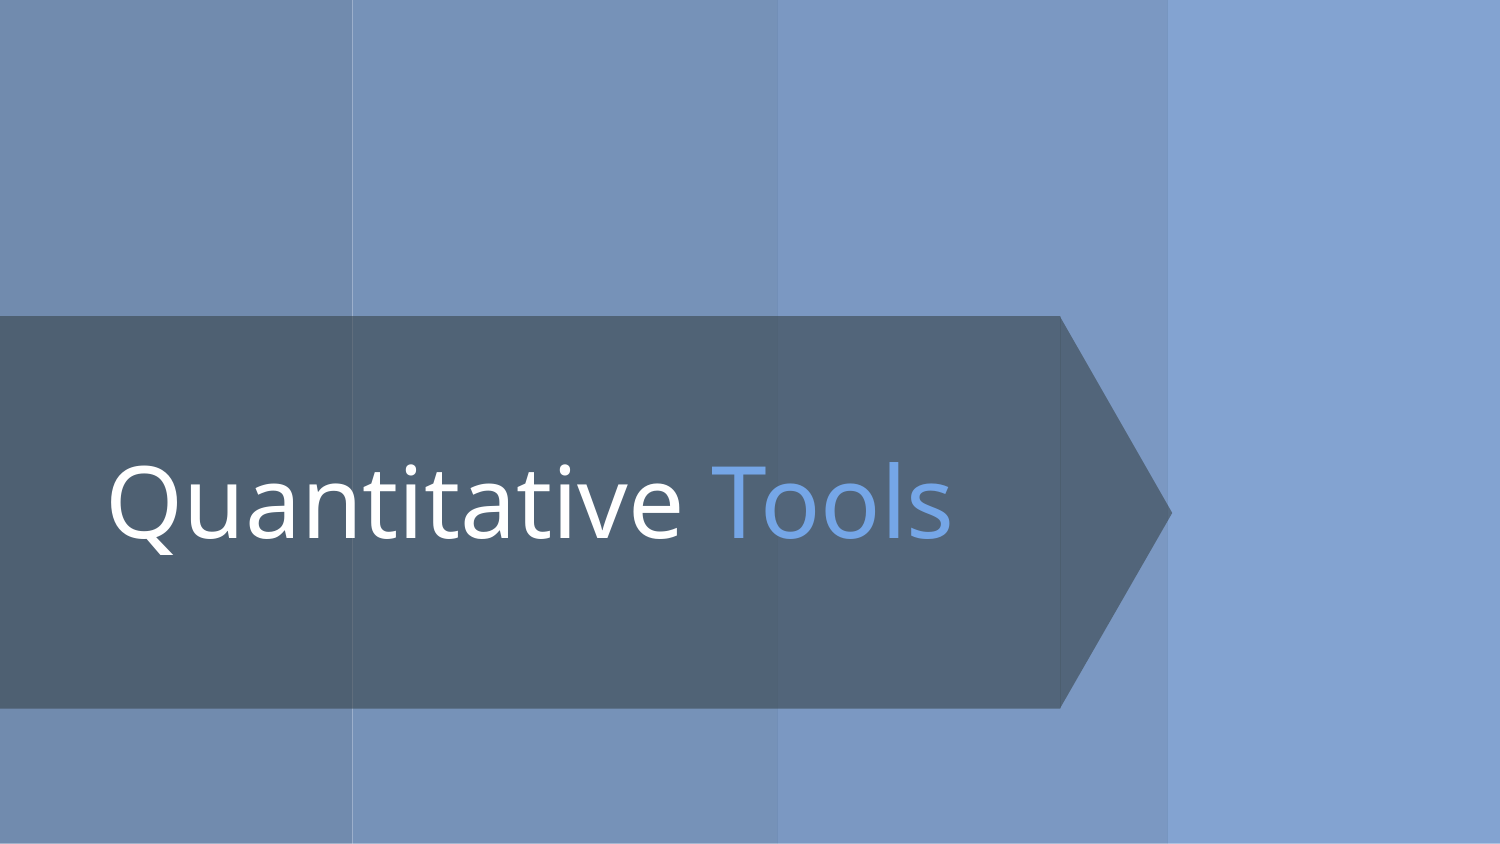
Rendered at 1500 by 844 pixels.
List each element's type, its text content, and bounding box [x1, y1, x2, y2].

title Quantitative Tools [90, 429, 1084, 568]
